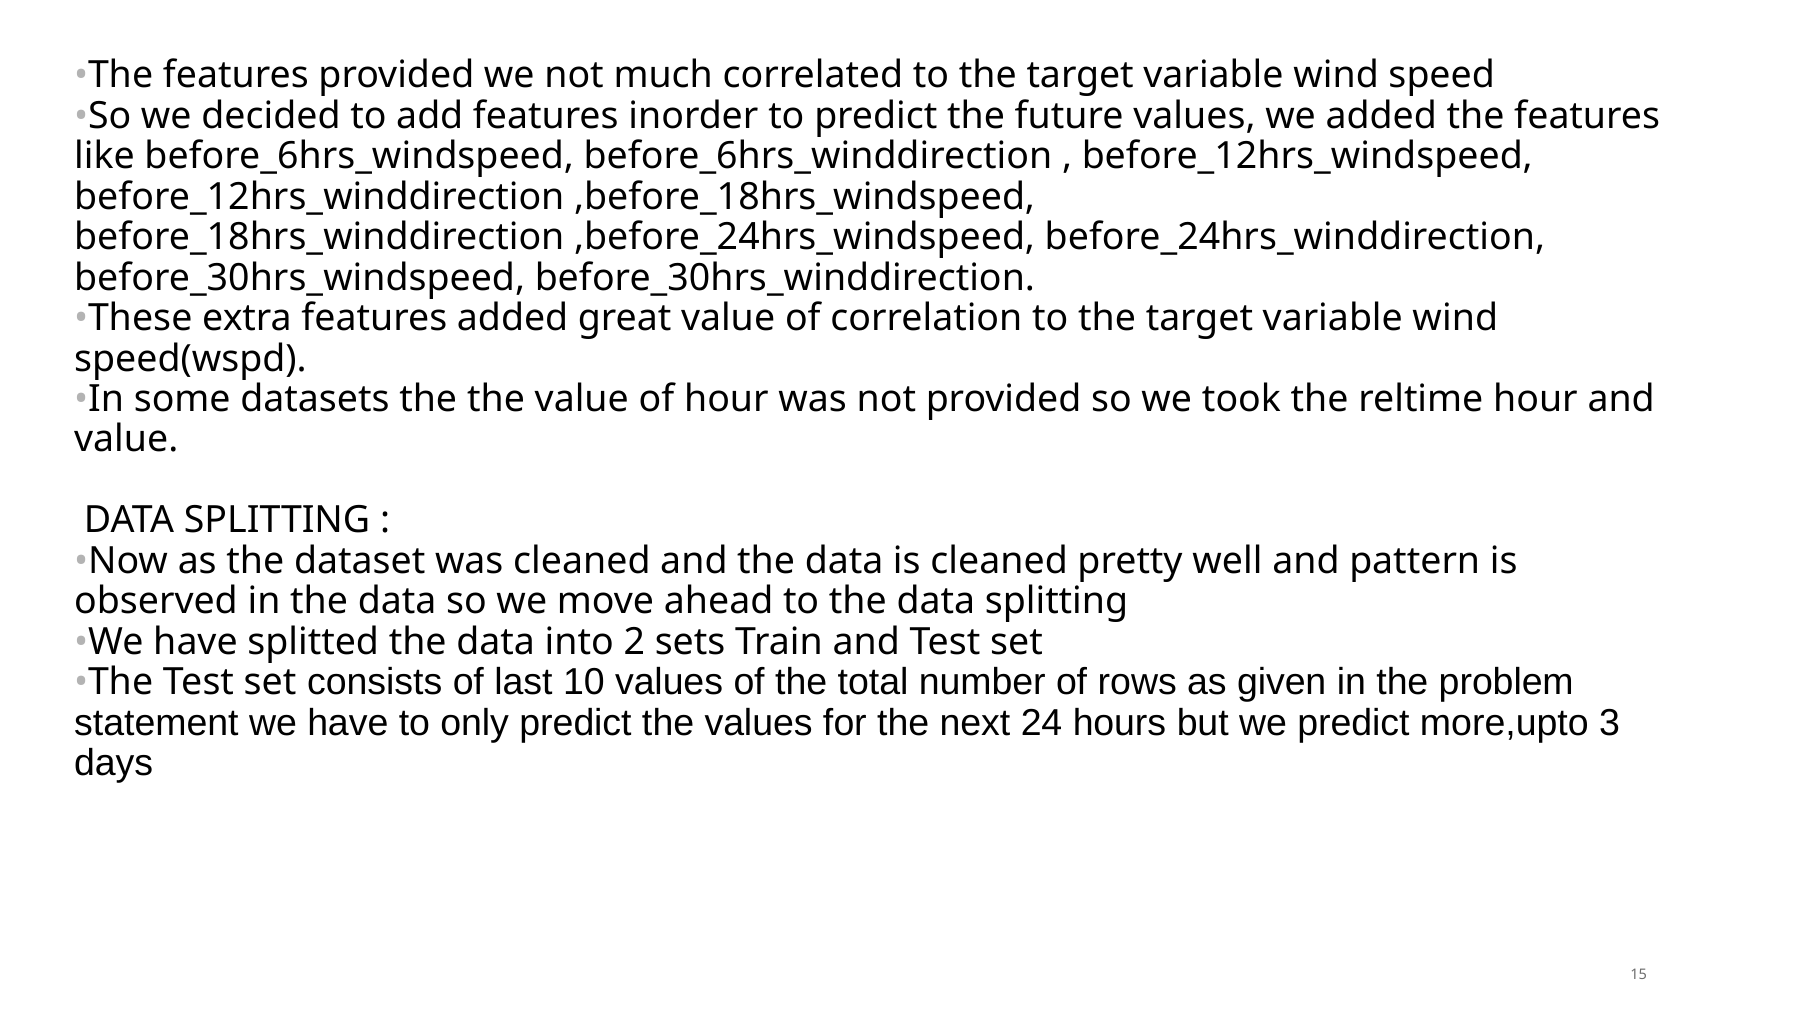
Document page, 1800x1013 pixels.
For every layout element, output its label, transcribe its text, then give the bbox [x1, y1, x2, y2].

list The features provided we not much correlated to the target variable wind speed So we decided to add features inorder to predict the future values, we added the features like before_6hrs_windspeed, before_6hrs_winddirection , before_12hrs_windspeed, before_12hrs_winddirection ,before_18hrs_windspeed, before_18hrs_winddirection ,before_24hrs_windspeed, before_24hrs_winddirection, before_30hrs_windspeed, before_30hrs_winddirection. These extra features added great value of correlation to the target variable wind speed(wspd). In some datasets the the value of hour was not provided so we took the reltime hour and value. DATA SPLITTING : Now as the dataset was cleaned and the data is cleaned pretty well and pattern is observed in the data so we move ahead to the data splitting We have splitted the data into 2 sets Train and Test set The Test set consists of last 10 values of the total number of rows as given in the problem statement we have to only predict the values for the next 24 hours but we predict more,upto 3 days [59, 47, 1692, 139]
